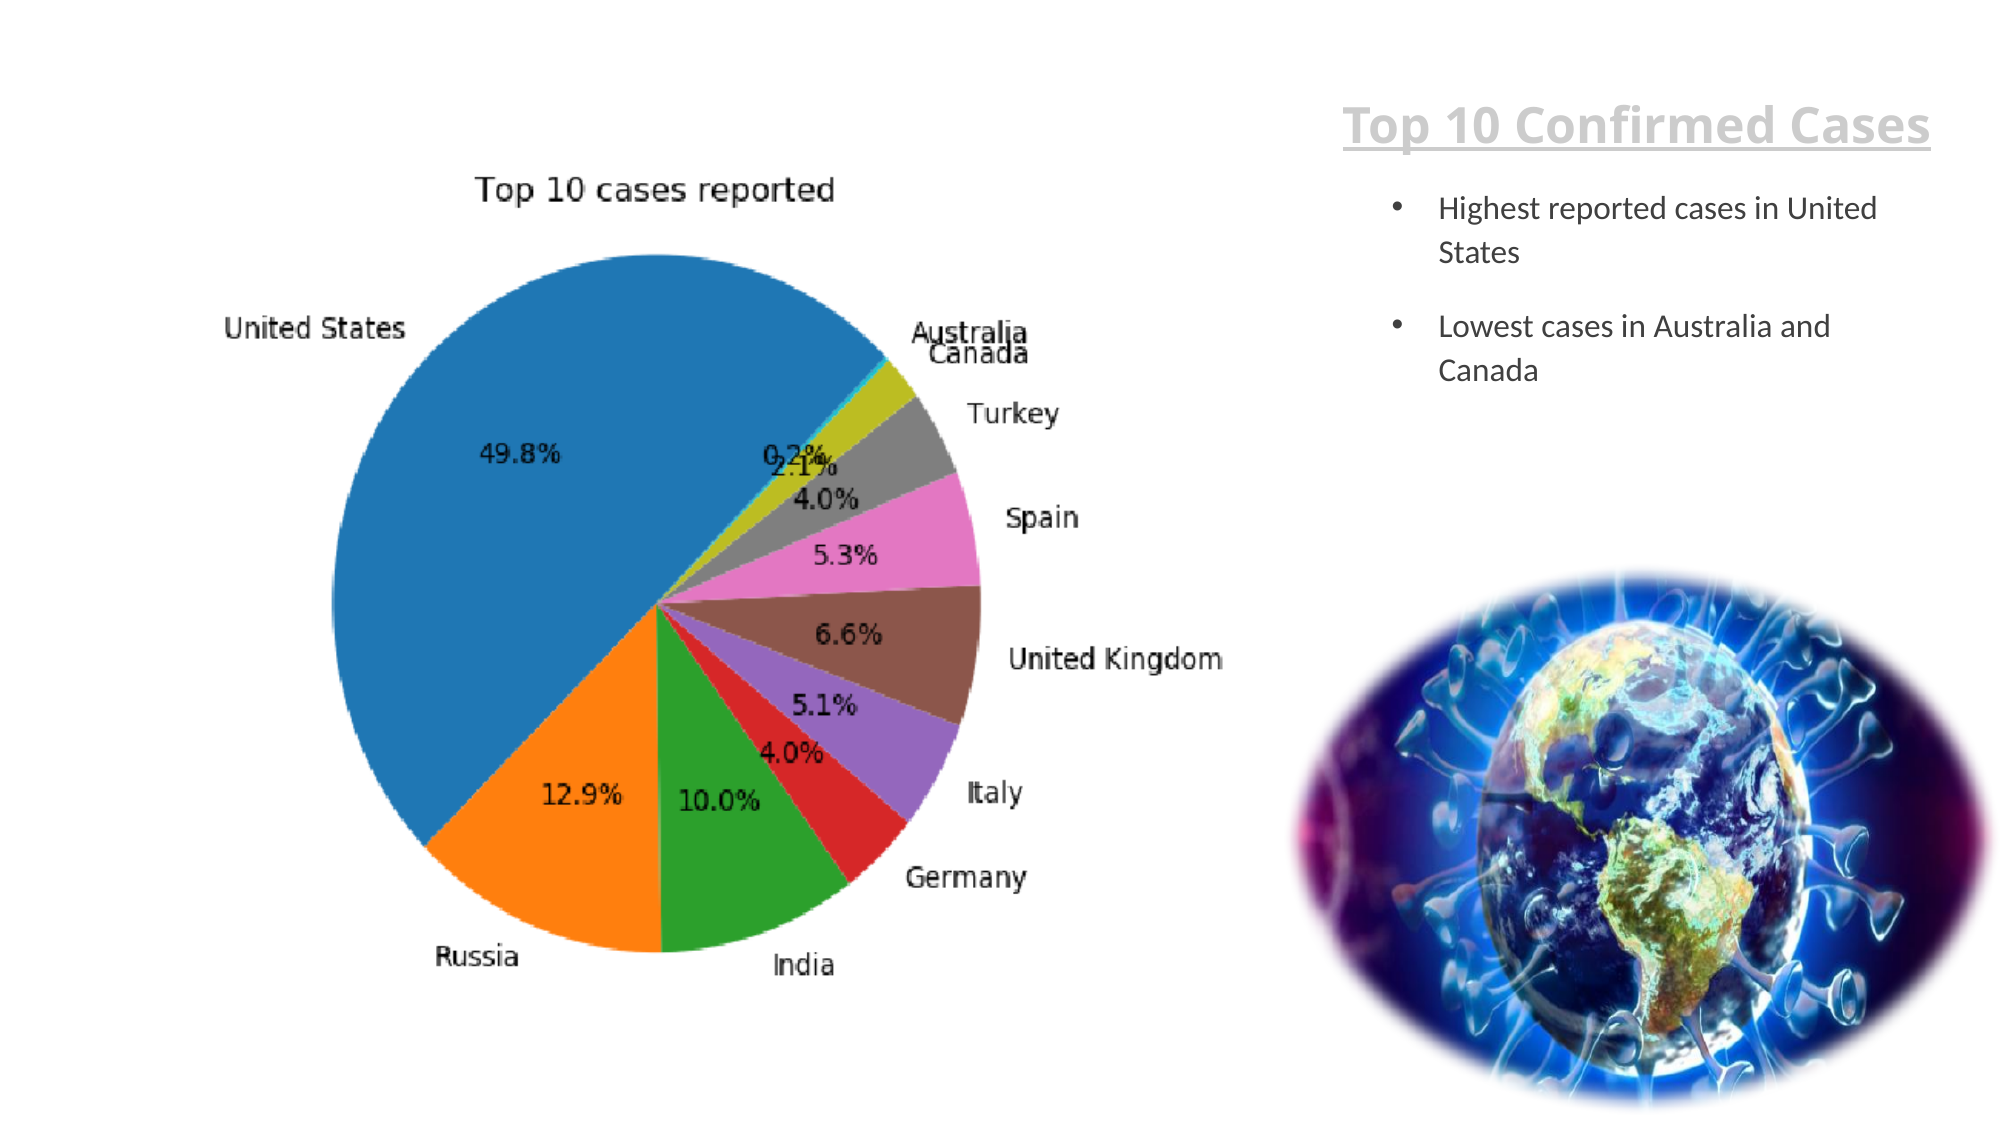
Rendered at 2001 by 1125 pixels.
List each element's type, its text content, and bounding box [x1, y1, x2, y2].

picture [1282, 561, 2000, 1116]
title Top 10 Confirmed Cases [1327, 38, 1999, 161]
list Highest reported cases in United States Lowest cases in Australia and Canada [1376, 174, 1907, 554]
picture [55, 101, 1250, 1095]
